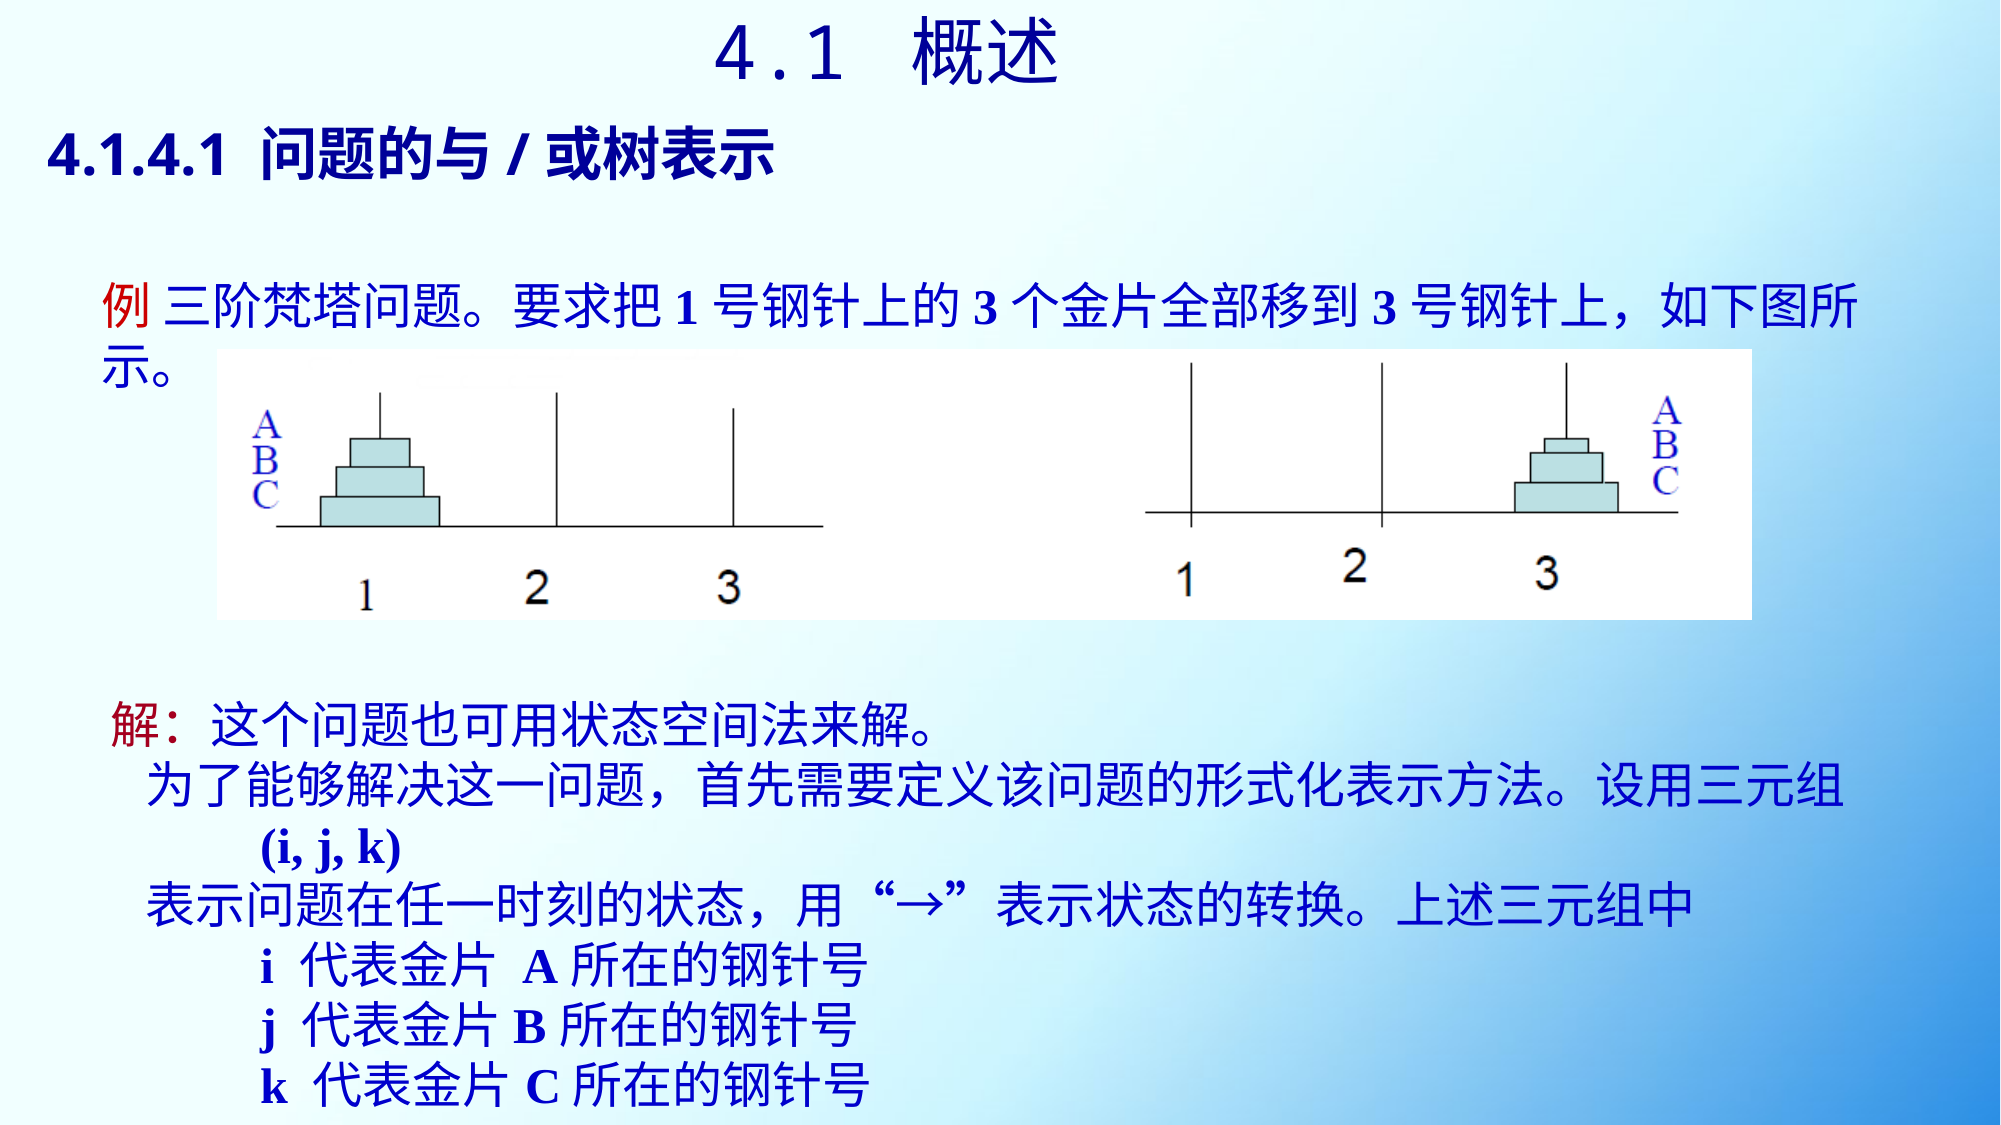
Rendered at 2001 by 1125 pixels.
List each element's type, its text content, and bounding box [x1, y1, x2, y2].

picture [0, 0, 2001, 1125]
text_box 4.1.4.1 问题的与/或树表示 [32, 103, 1383, 210]
text_box 例 三阶梵塔问题。要求把1号钢针上的3个金片全部移到3号钢针上，如下图所示。 [86, 266, 1883, 402]
text_box 解：这个问题也可用状态空间法来解。 为了能够解决这一问题，首先需要定义该问题的形式化表示方法。设用三元组 (i, j, k) 表示问题在任一时刻的状态，用“→”表示状态的转换。上述三元组中 i 代表金片 A所在的钢针号 j 代表金片B所在的钢针号 k 代表金片C所在的钢针号 [95, 686, 1883, 1121]
text_box 4.1 概述 [211, 1, 1562, 109]
